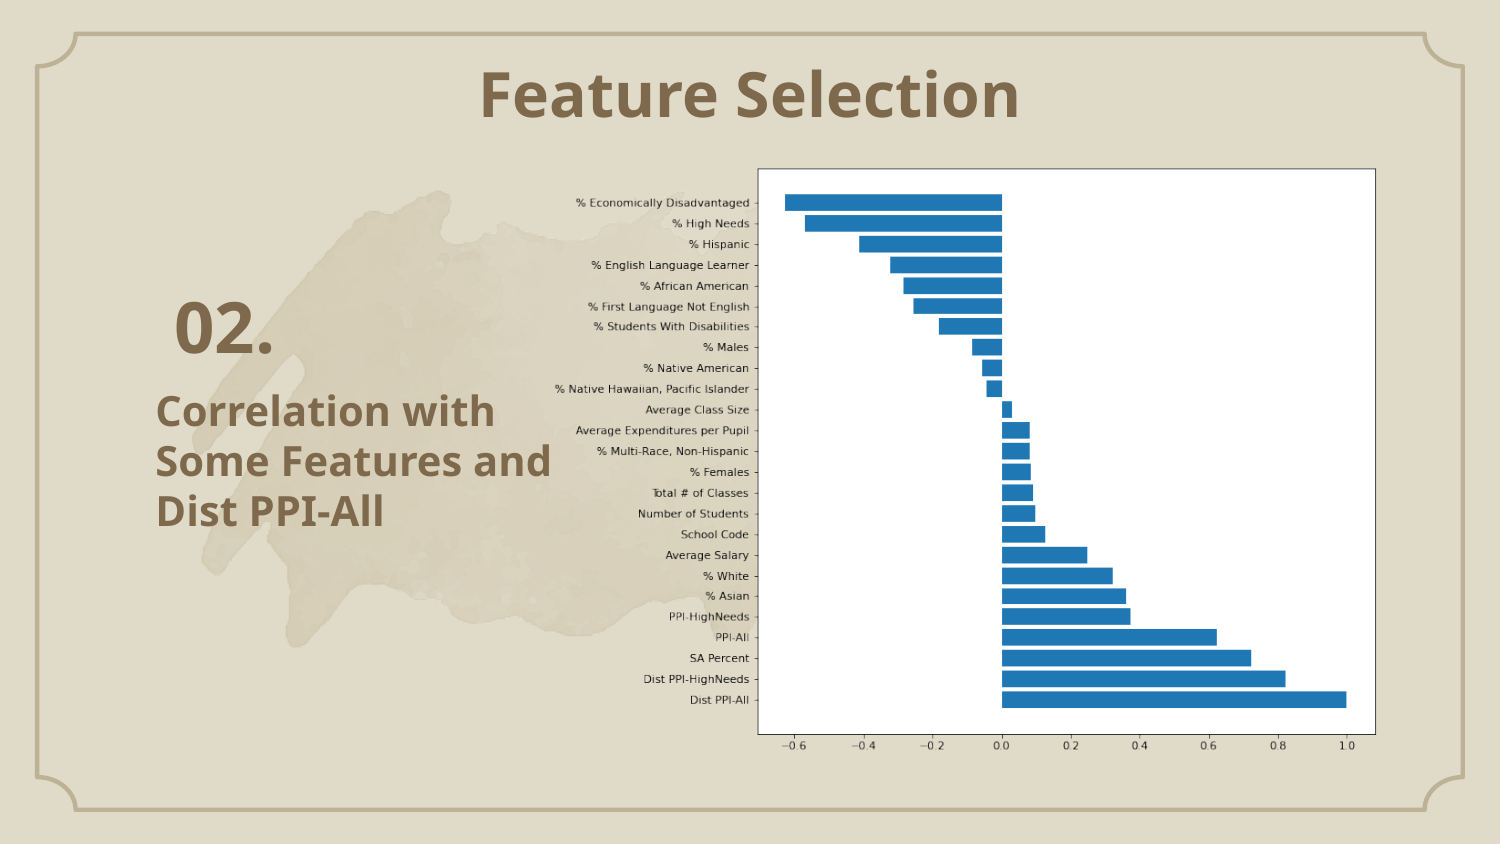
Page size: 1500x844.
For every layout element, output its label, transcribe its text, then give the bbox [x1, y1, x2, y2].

text_box 02. [140, 284, 291, 367]
text_box Correlation with Some Features and Dist PPI-All [140, 430, 542, 490]
title Feature Selection [117, 62, 1383, 123]
picture [547, 161, 1384, 759]
